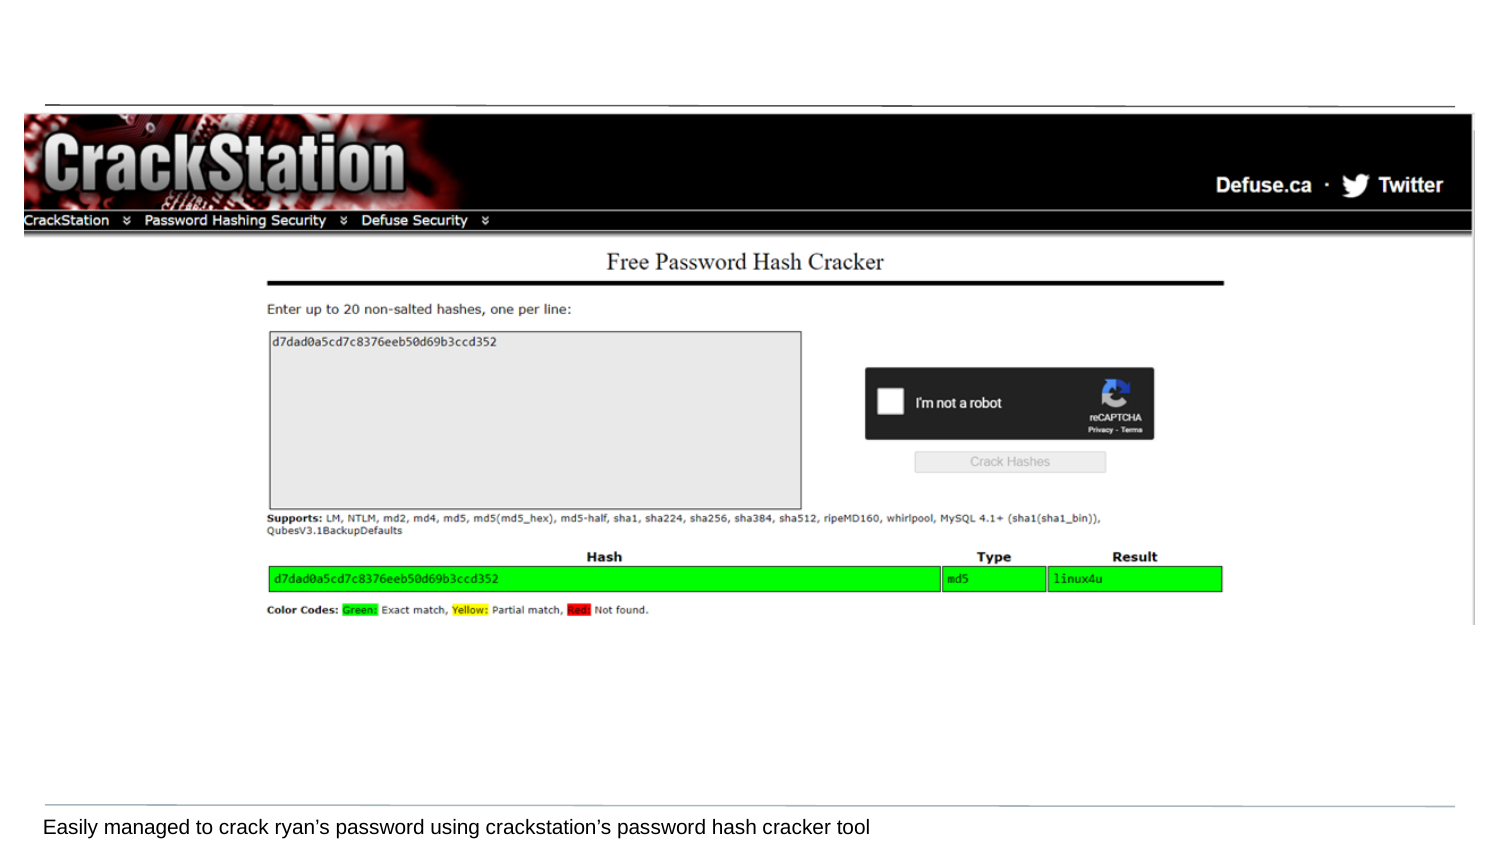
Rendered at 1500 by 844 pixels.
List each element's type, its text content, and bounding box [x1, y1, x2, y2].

picture [24, 112, 1476, 625]
subtitle Easily managed to crack ryan’s password using crackstation’s password hash cracker tool [0, 806, 1306, 844]
